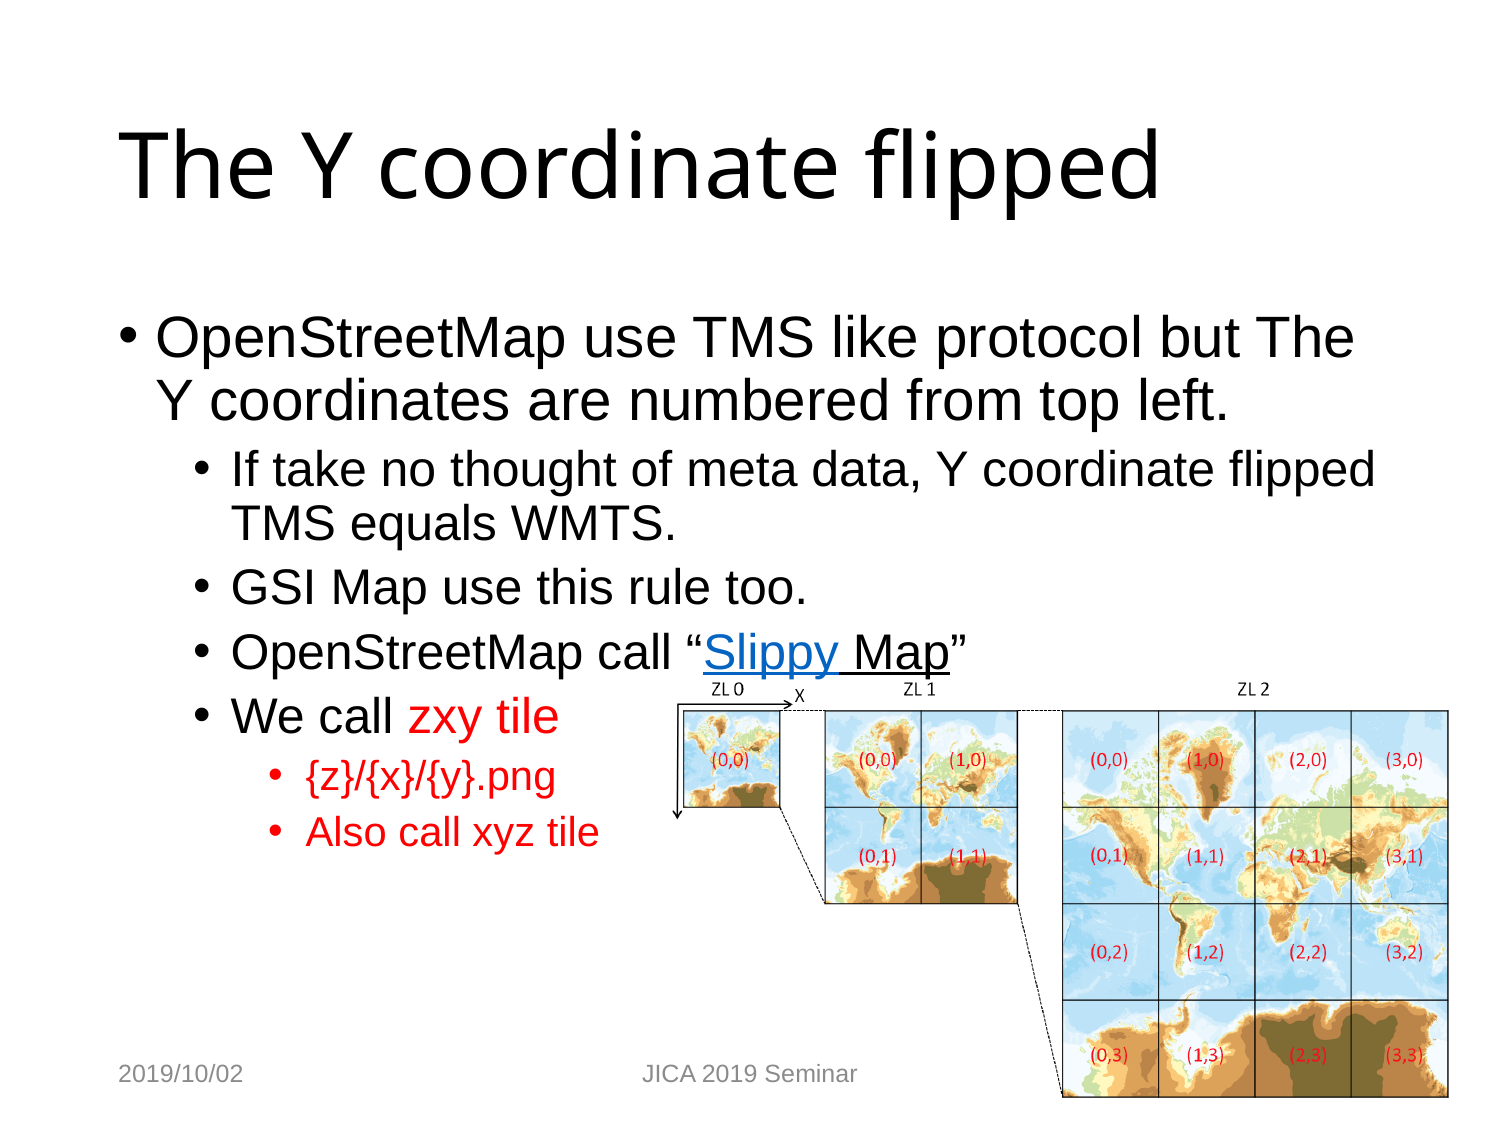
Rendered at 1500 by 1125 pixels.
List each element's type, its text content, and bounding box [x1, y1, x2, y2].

picture [667, 669, 1454, 1103]
list OpenStreetMap use TMS like protocol but The Y coordinates are numbered from top left. If take no thought of meta data, Y coordinate flipped TMS equals WMTS. GSI Map use this rule too. OpenStreetMap call “Slippy Map” We call zxy tile {z}/{x}/{y}.png Also call xyz tile [103, 299, 1397, 1014]
footer JICA 2019 Seminar [496, 1042, 667, 1103]
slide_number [103, 1042, 441, 1103]
title The Y coordinate flipped [103, 59, 1397, 278]
